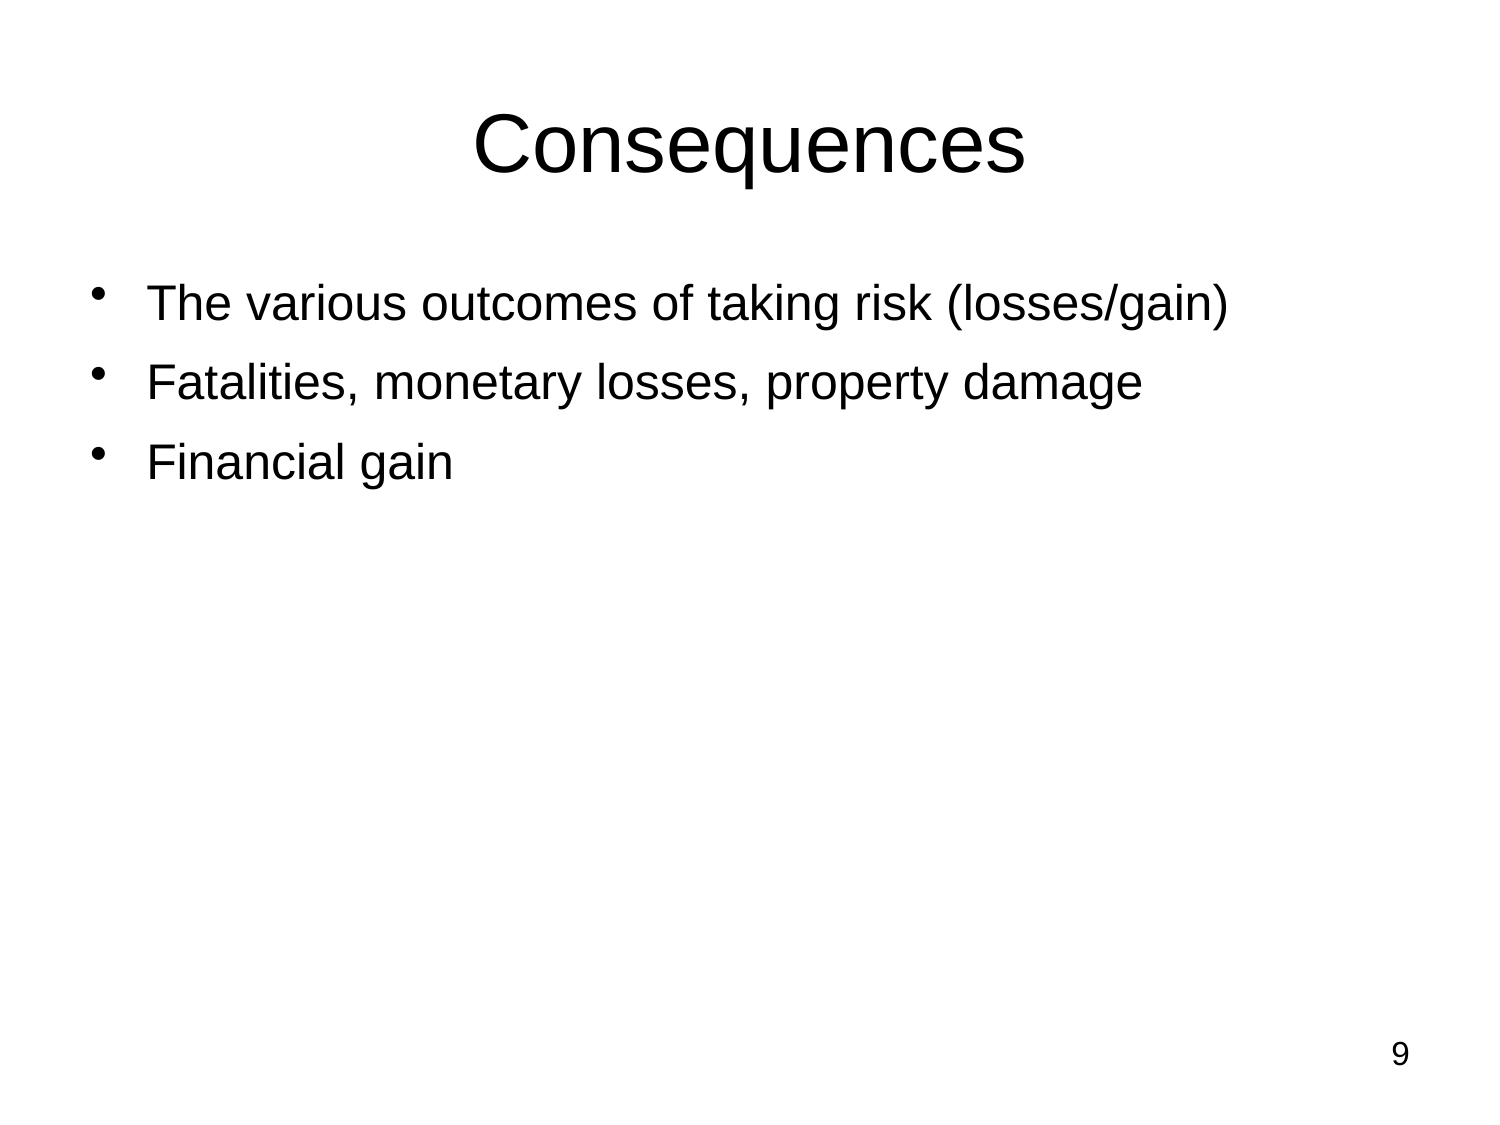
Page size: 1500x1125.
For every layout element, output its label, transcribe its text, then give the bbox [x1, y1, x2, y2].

title Consequences [75, 45, 1425, 233]
list The various outcomes of taking risk (losses/gain) Fatalities, monetary losses, property damage Financial gain [75, 262, 1425, 1005]
slide_number 9 [1074, 1024, 1426, 1103]
